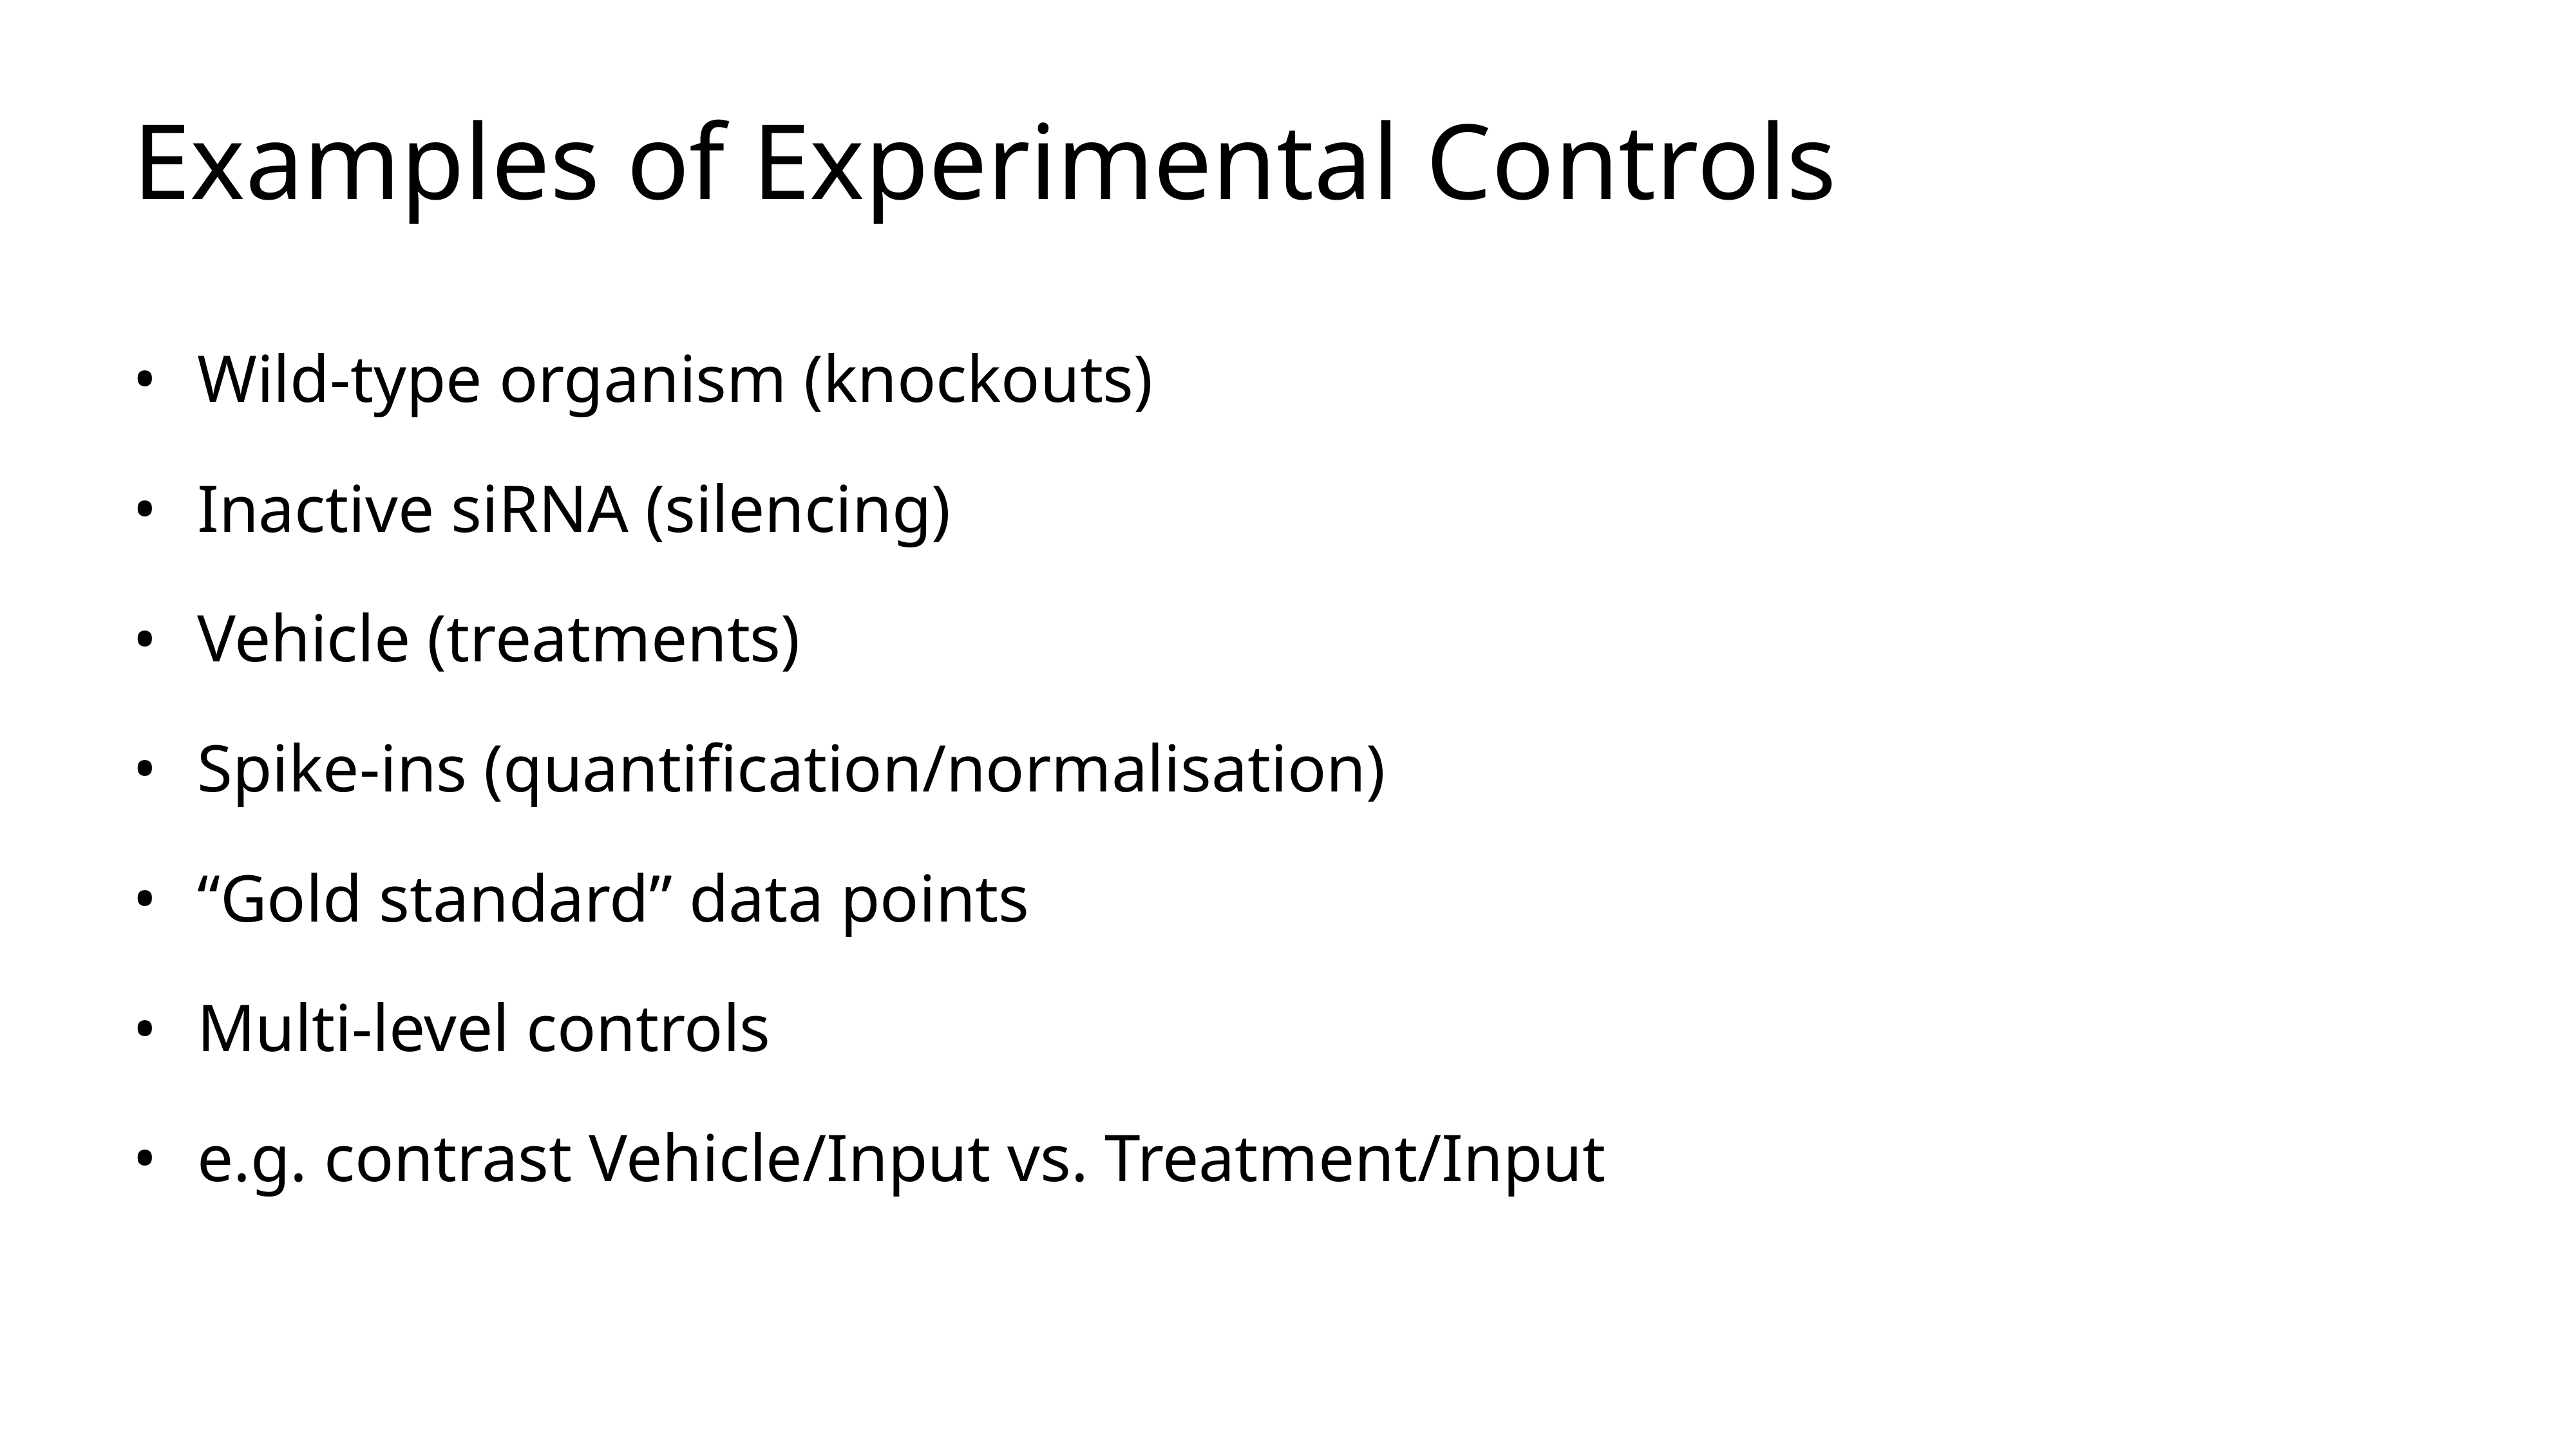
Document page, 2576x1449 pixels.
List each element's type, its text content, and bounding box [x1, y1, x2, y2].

list Wild-type organism (knockouts) Inactive siRNA (silencing) Vehicle (treatments) Spike-ins (quantification/normalisation) “Gold standard” data points Multi-level controls e.g. contrast Vehicle/Input vs. Treatment/Input [127, 341, 2449, 1321]
title Examples of Experimental Controls [127, 114, 2449, 266]
